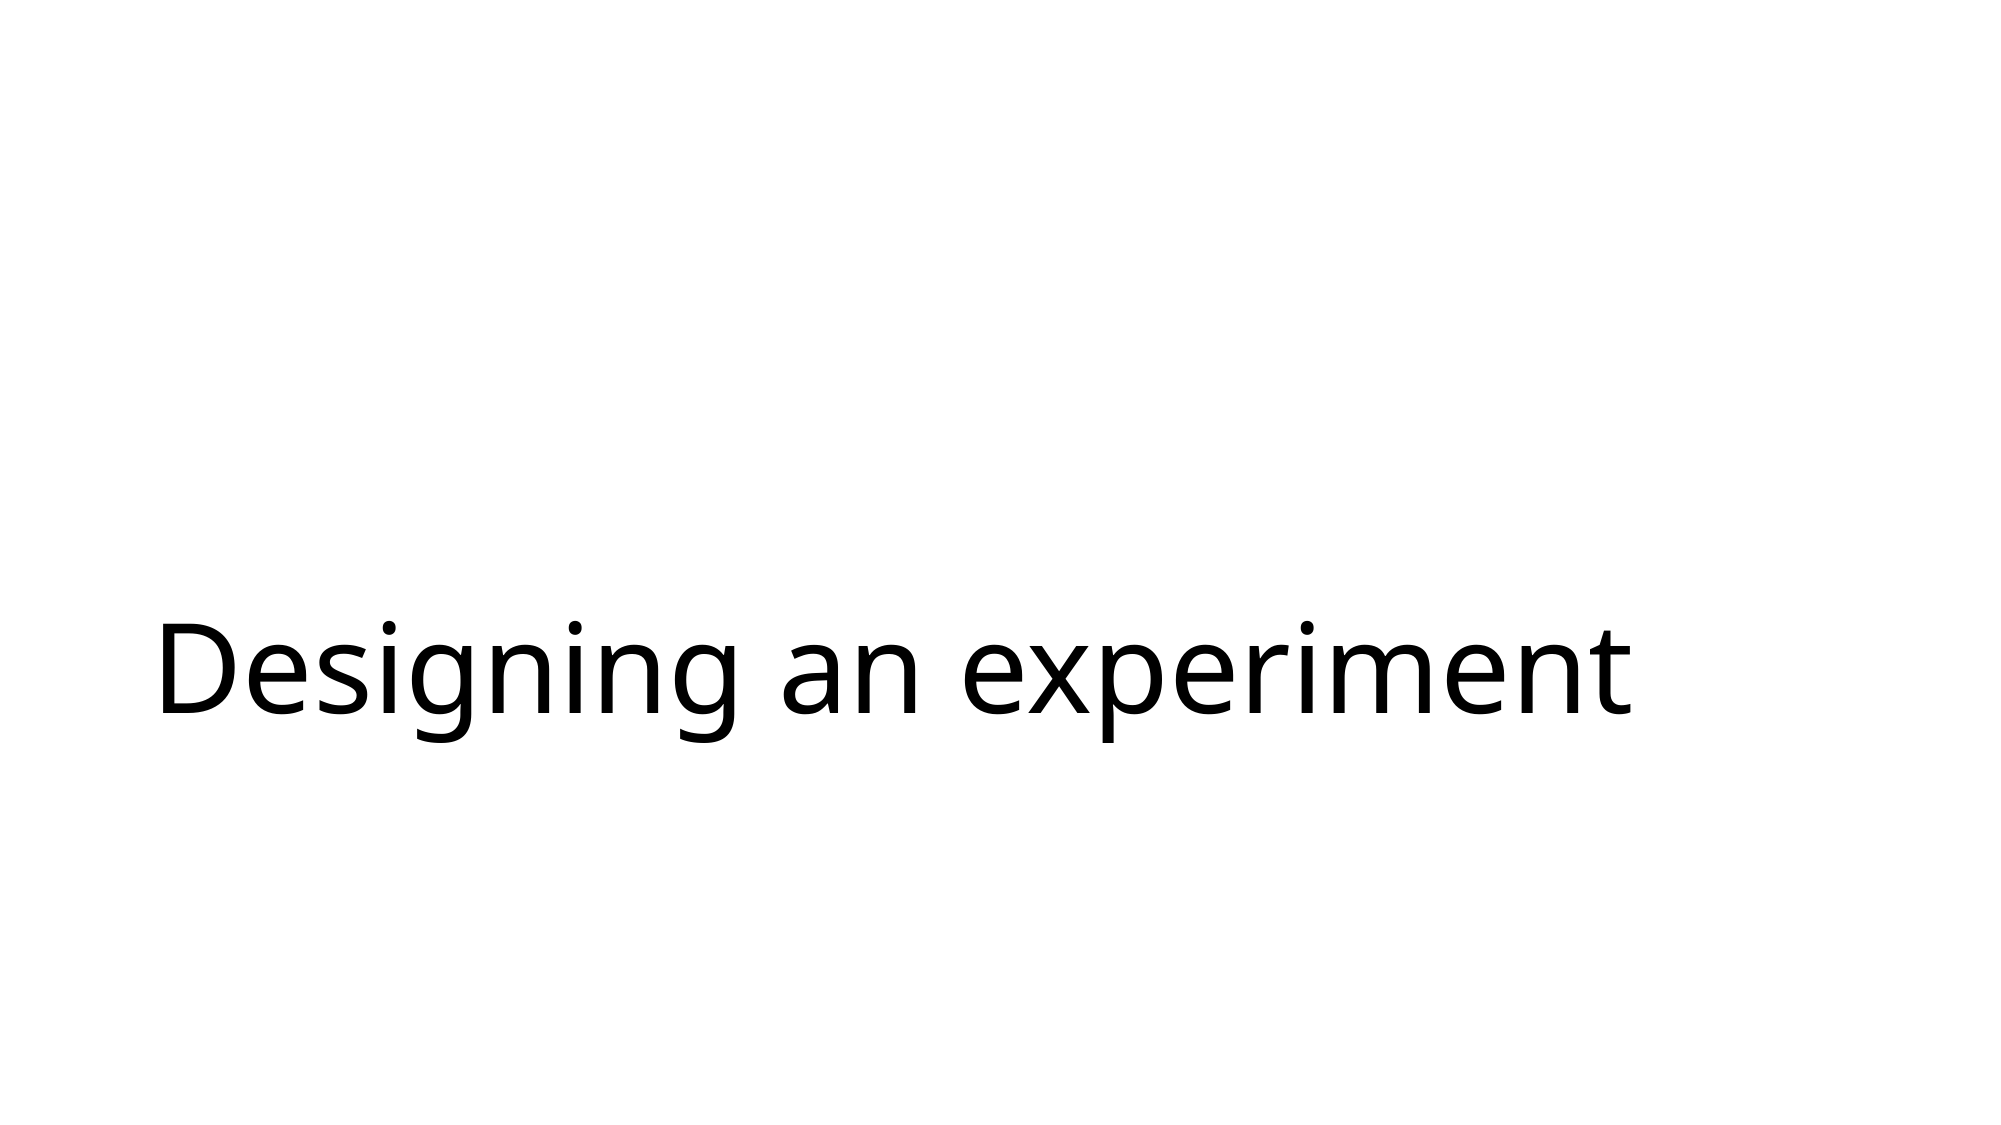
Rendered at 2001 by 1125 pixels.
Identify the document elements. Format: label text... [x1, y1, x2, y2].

title Designing an experiment [136, 280, 1862, 749]
